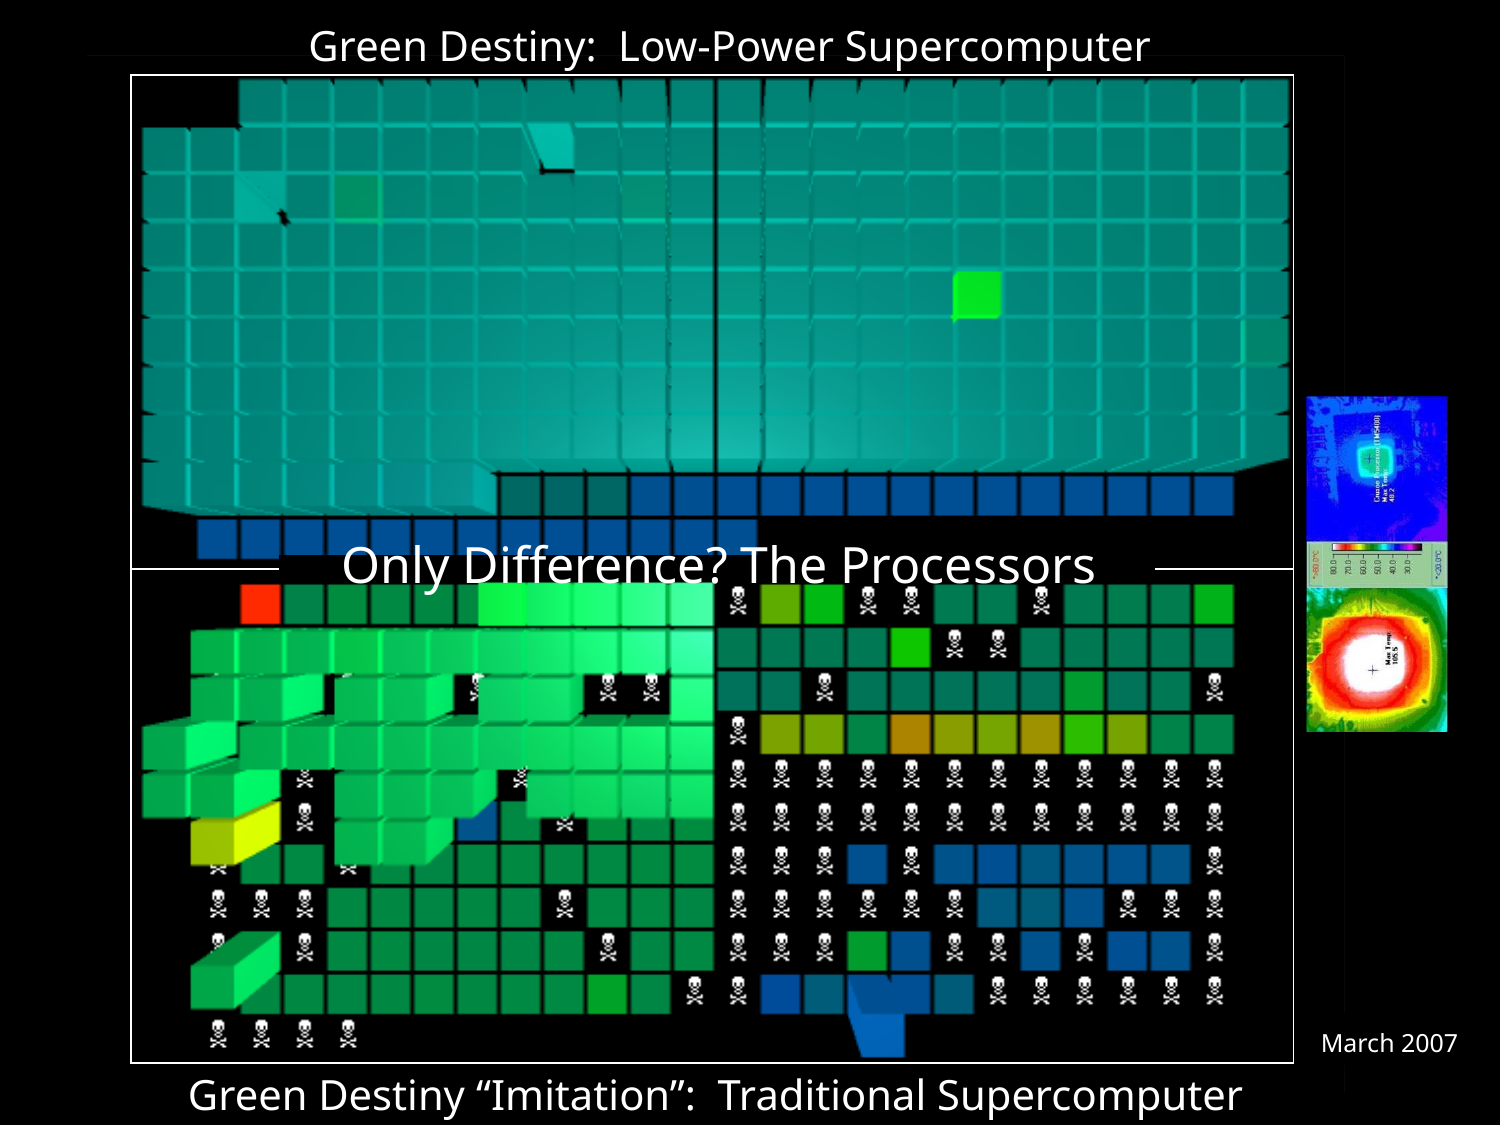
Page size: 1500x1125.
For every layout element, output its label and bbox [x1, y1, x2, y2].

text_box [0, 0, 1500, 1125]
